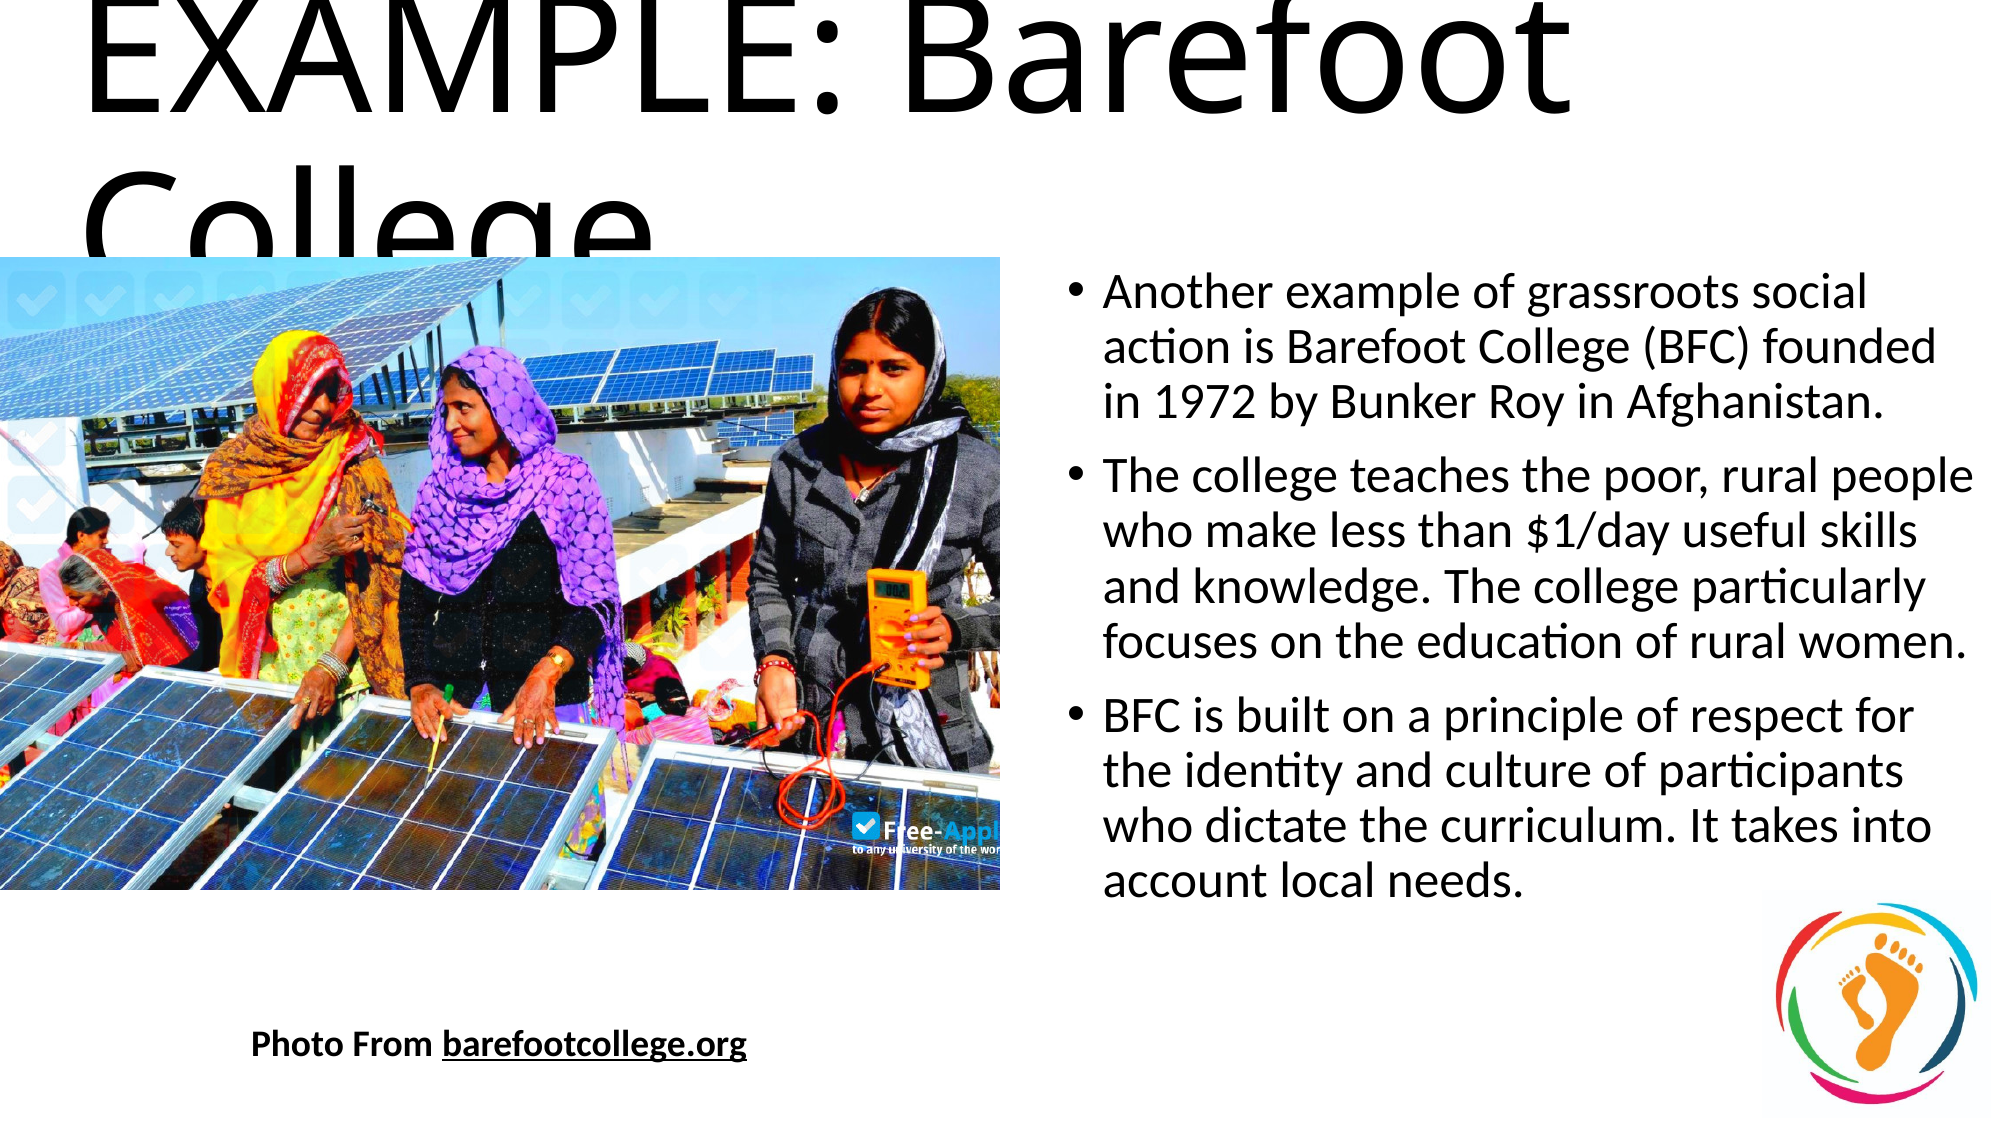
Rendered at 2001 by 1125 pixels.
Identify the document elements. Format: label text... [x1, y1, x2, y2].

title EXAMPLE: Barefoot College [61, 39, 1787, 257]
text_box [0, 257, 1991, 1118]
